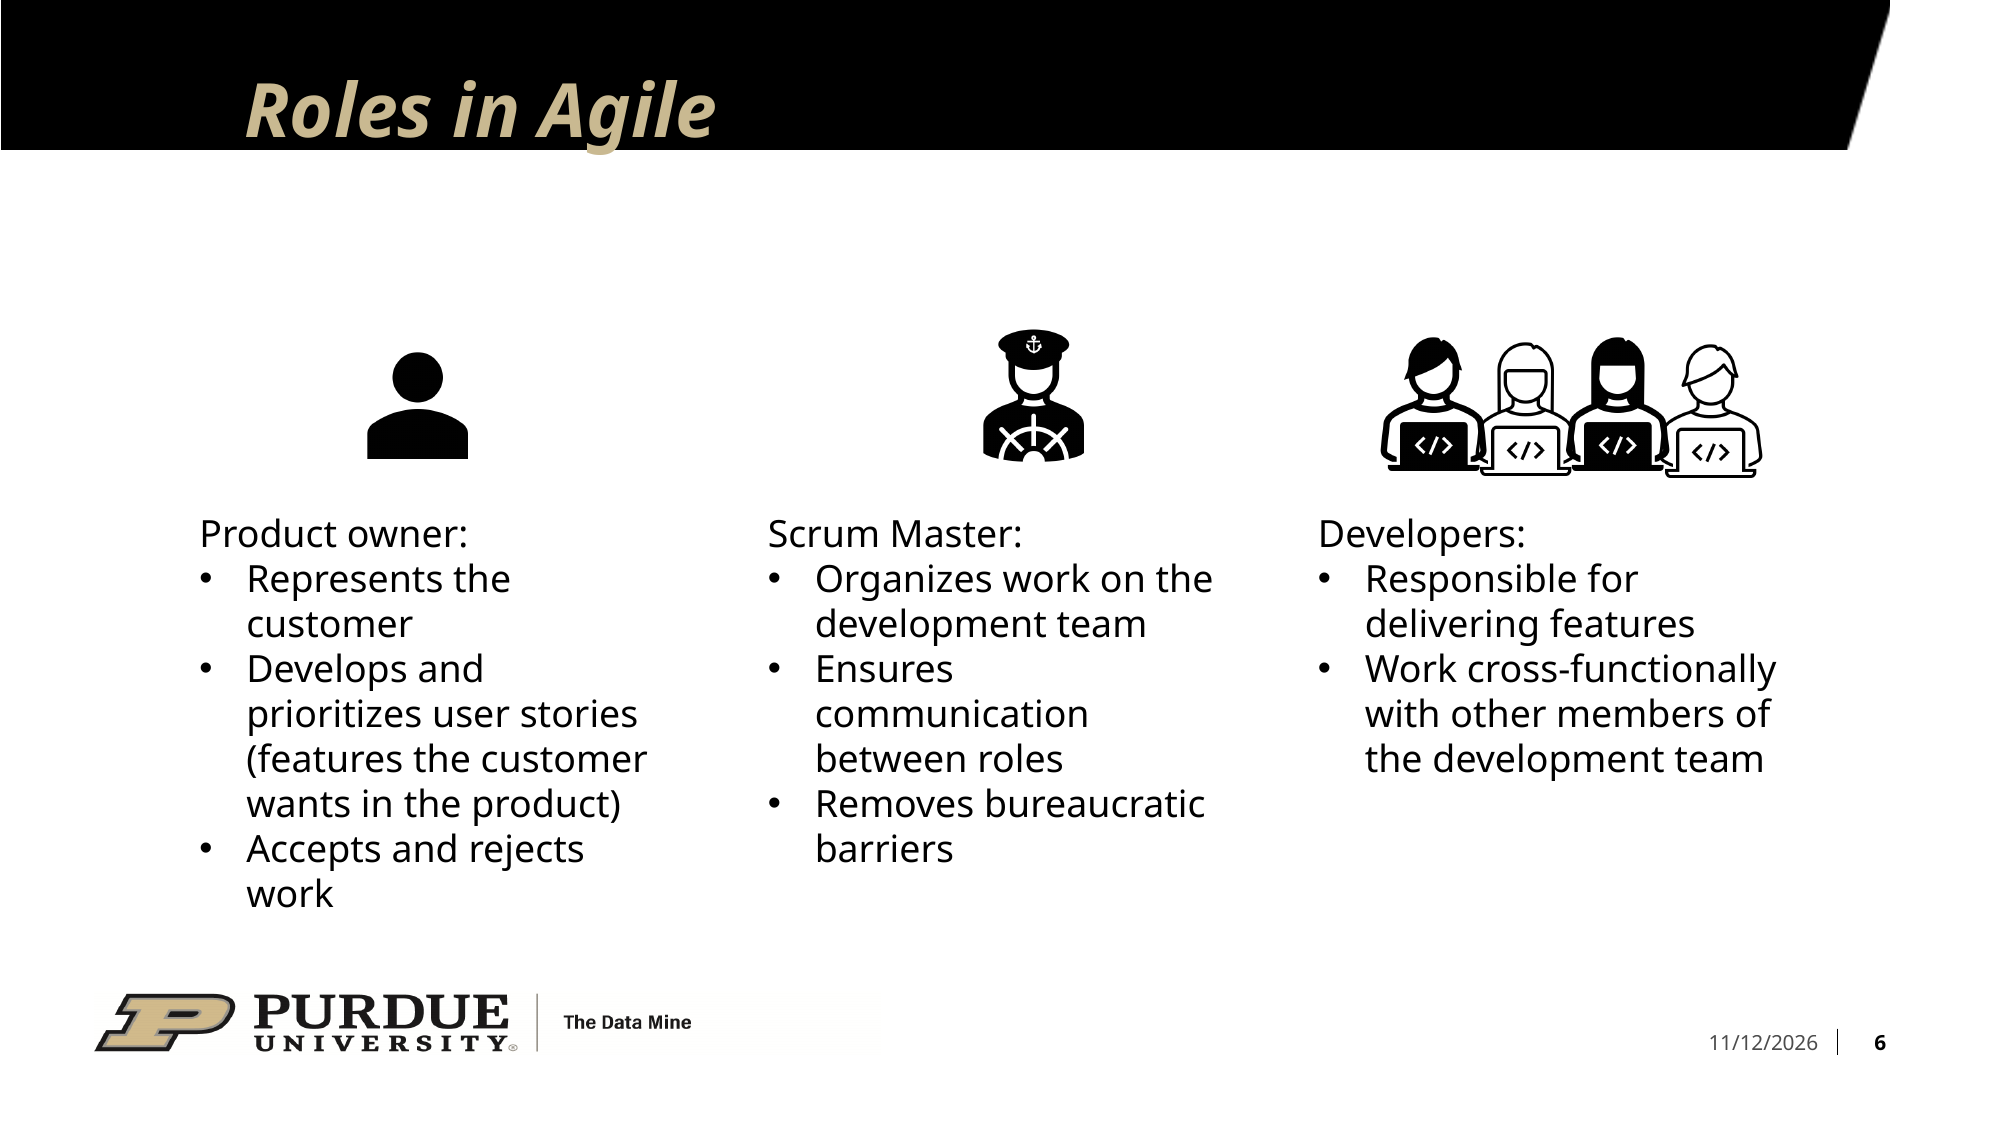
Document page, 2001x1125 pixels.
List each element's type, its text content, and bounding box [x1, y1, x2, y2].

text_box Developers: Responsible for delivering features Work cross-functionally with other members of the development team [1303, 502, 1823, 788]
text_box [1358, 323, 1786, 481]
picture [958, 323, 1109, 474]
slide_number 6 [1840, 1013, 1921, 1074]
text_box Product owner: Represents the customer Develops and prioritizes user stories (features the customer wants in the product) Accepts and rejects work [184, 502, 682, 923]
text_box Scrum Master: Organizes work on the development team Ensures communication between roles Removes bureaucratic barriers [753, 502, 1251, 878]
picture [342, 330, 493, 481]
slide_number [1662, 1017, 1834, 1071]
picture [94, 991, 881, 1055]
title Roles in Agile [241, 70, 1762, 160]
